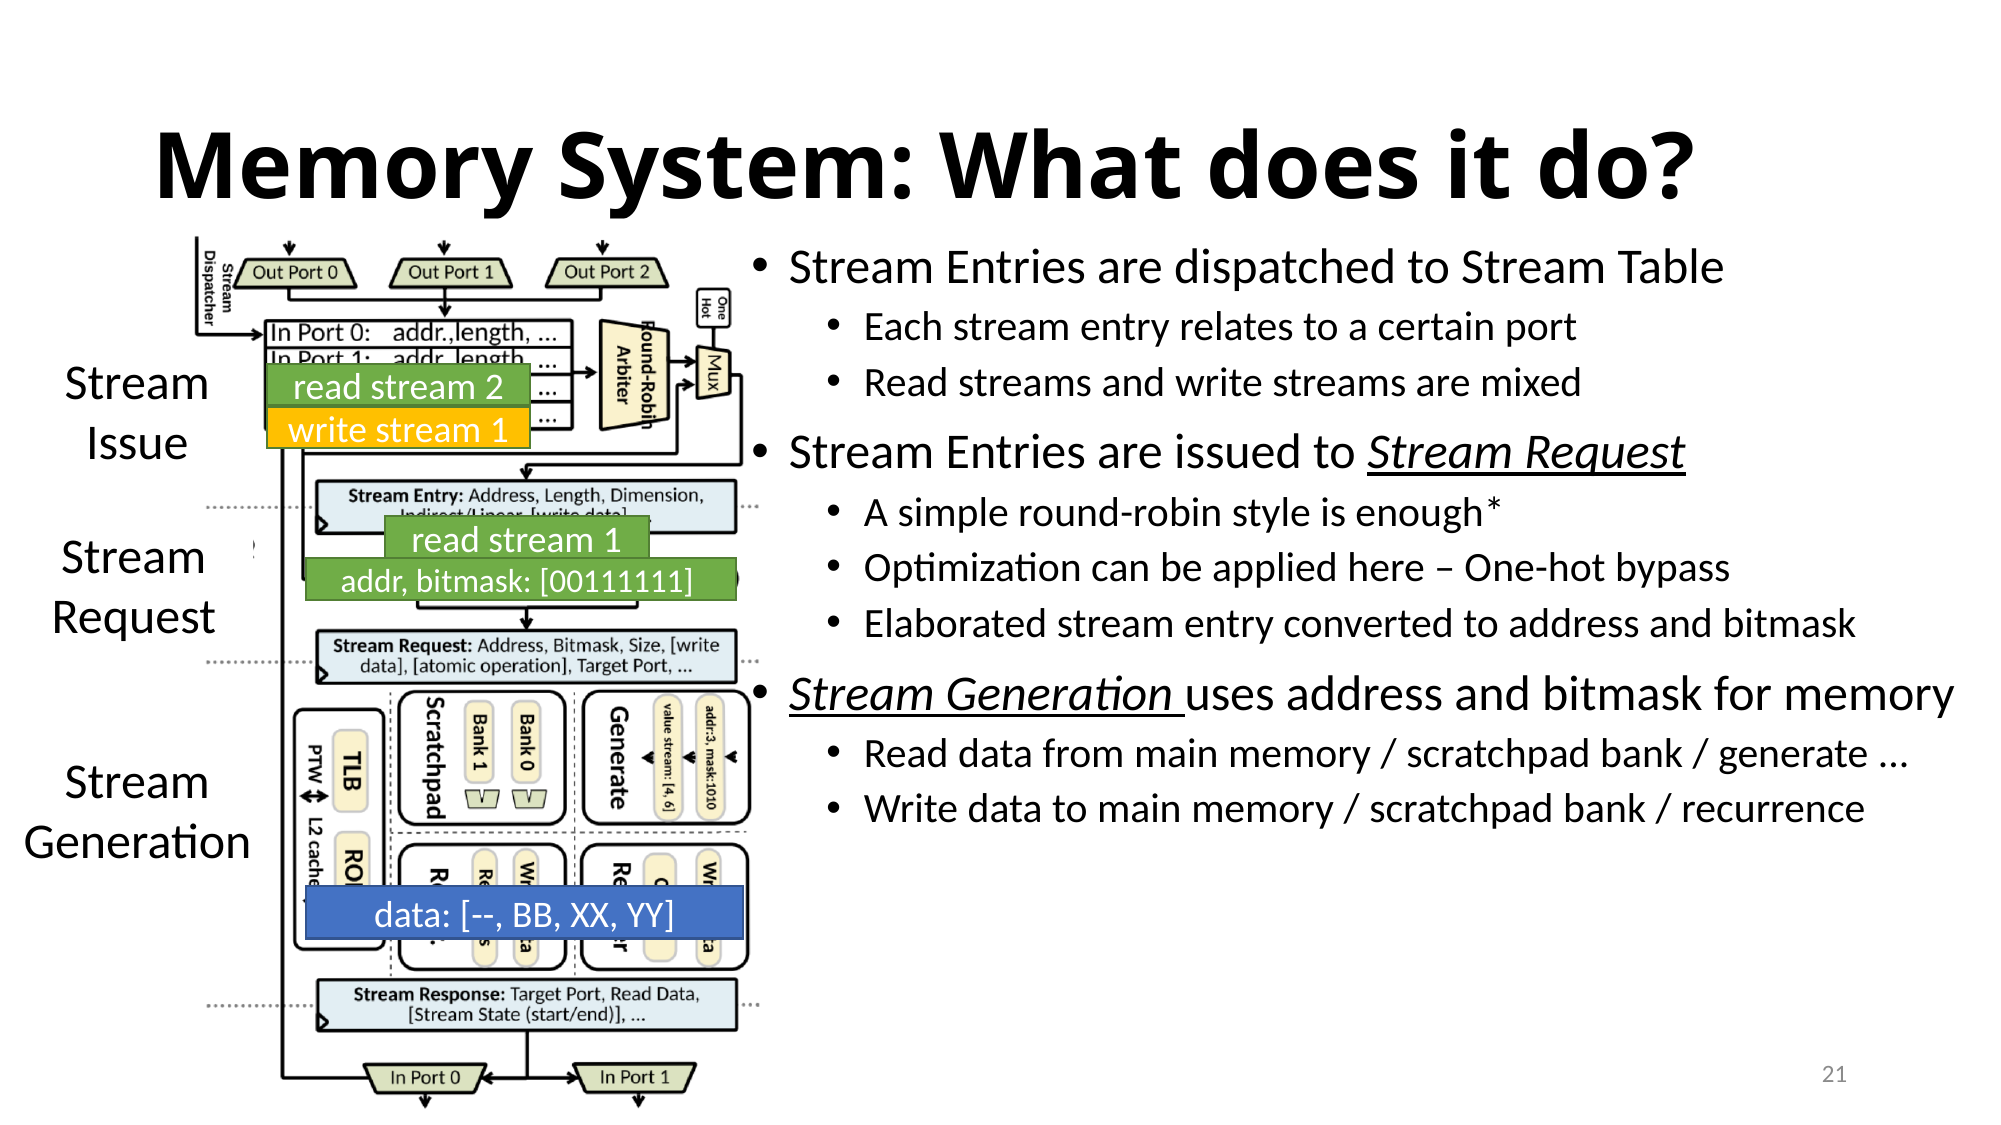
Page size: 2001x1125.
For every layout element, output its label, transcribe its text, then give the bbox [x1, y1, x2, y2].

title Memory System: What does it do? [137, 59, 1863, 232]
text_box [3, 218, 762, 1125]
slide_number 21 [1412, 1042, 1863, 1103]
list Stream Entries are dispatched to Stream Table Each stream entry relates to a certain port Read streams and write streams are mixed Stream Entries are issued to Stream Request A simple round-robin style is enough* Optimization can be applied here – One-hot bypass Elaborated stream entry converted to address and bitmask Stream Generation uses address and bitmask for memory Read data from main memory / scratchpad bank / generate ... Write data to main memory / scratchpad bank / recurrence [762, 232, 2000, 1102]
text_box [305, 516, 737, 600]
